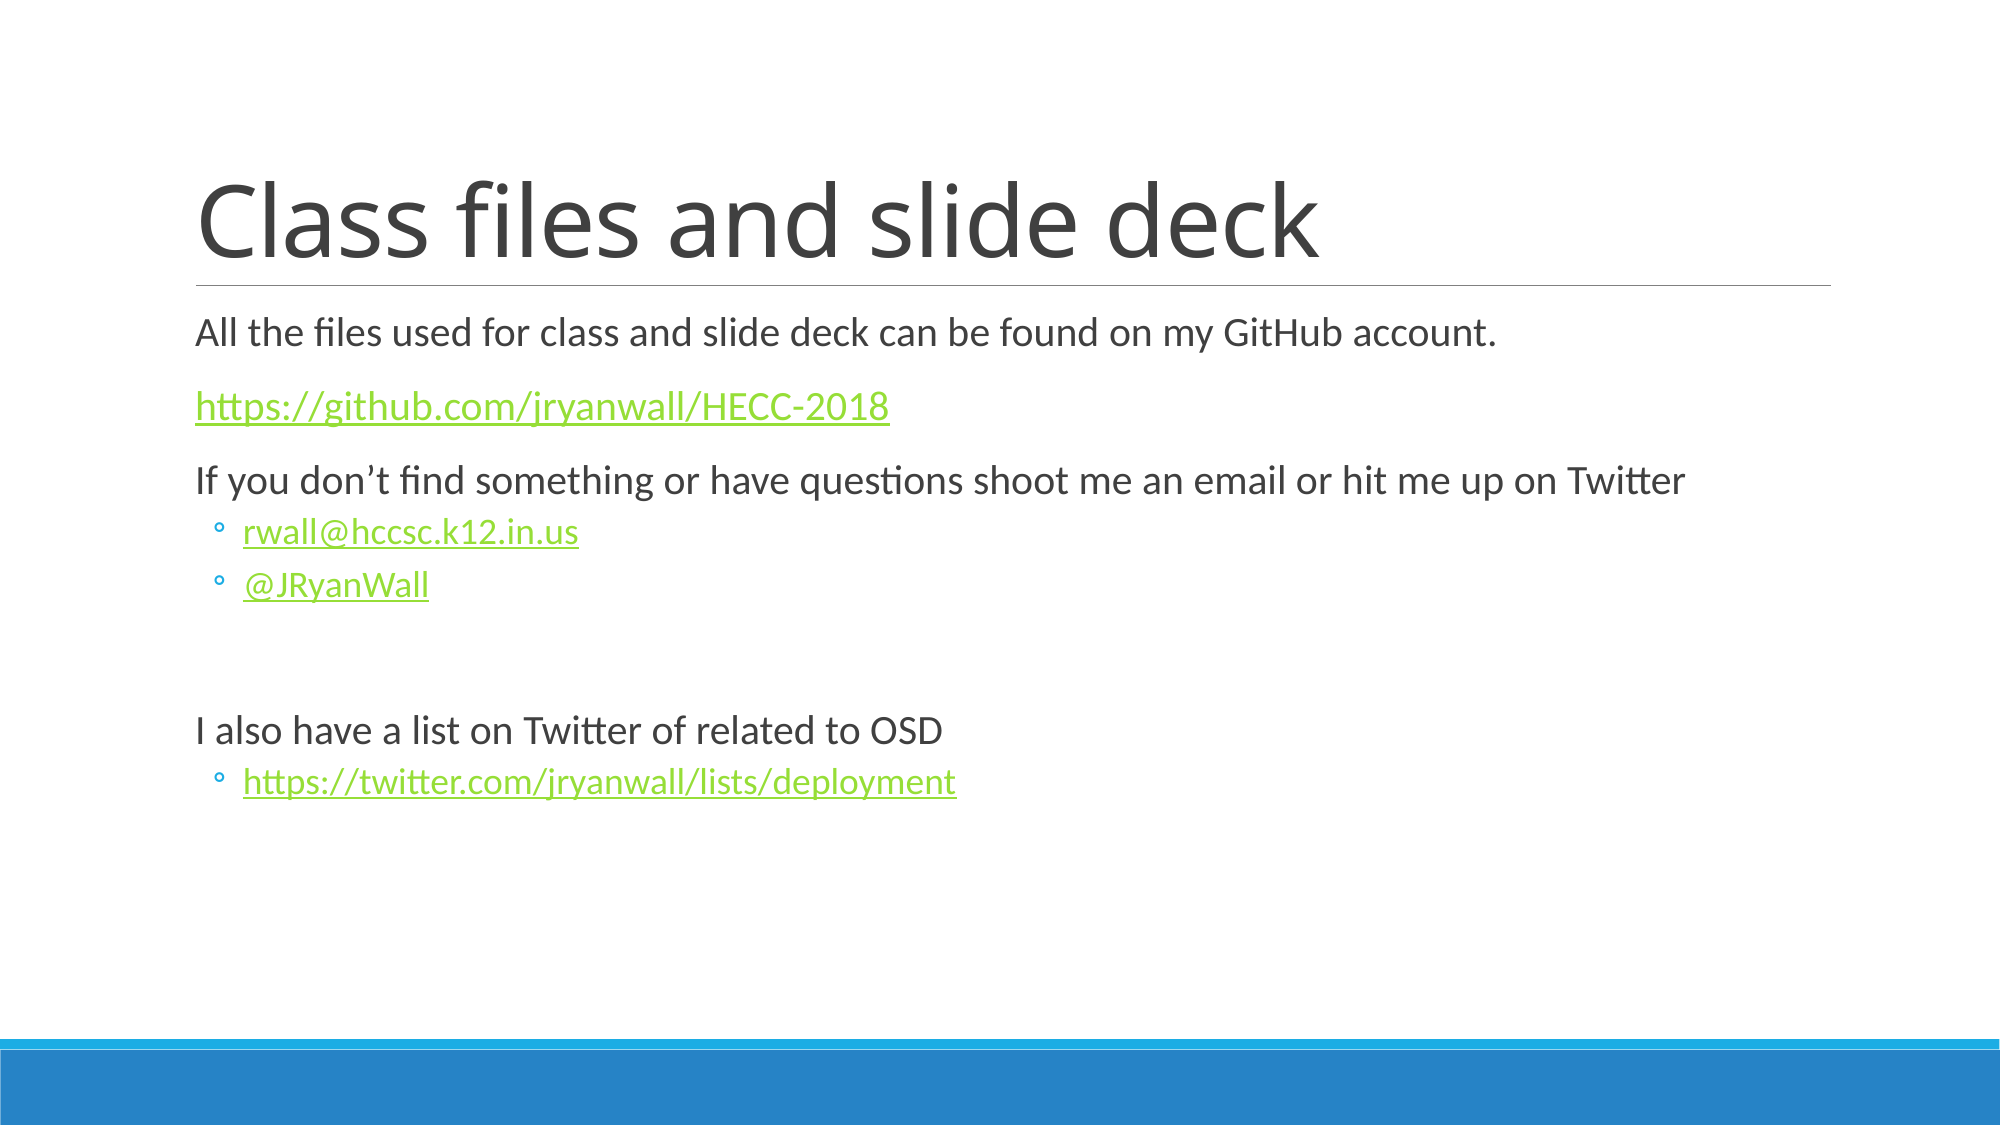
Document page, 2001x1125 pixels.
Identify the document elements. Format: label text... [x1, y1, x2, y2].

list All the files used for class and slide deck can be found on my GitHub account. https://github.com/jryanwall/HECC-2018 If you don’t find something or have questions shoot me an email or hit me up on Twitter rwall@hccsc.k12.in.us @JRyanWall I also have a list on Twitter of related to OSD https://twitter.com/jryanwall/lists/deployment [180, 302, 1830, 963]
title Class files and slide deck [180, 47, 1830, 285]
